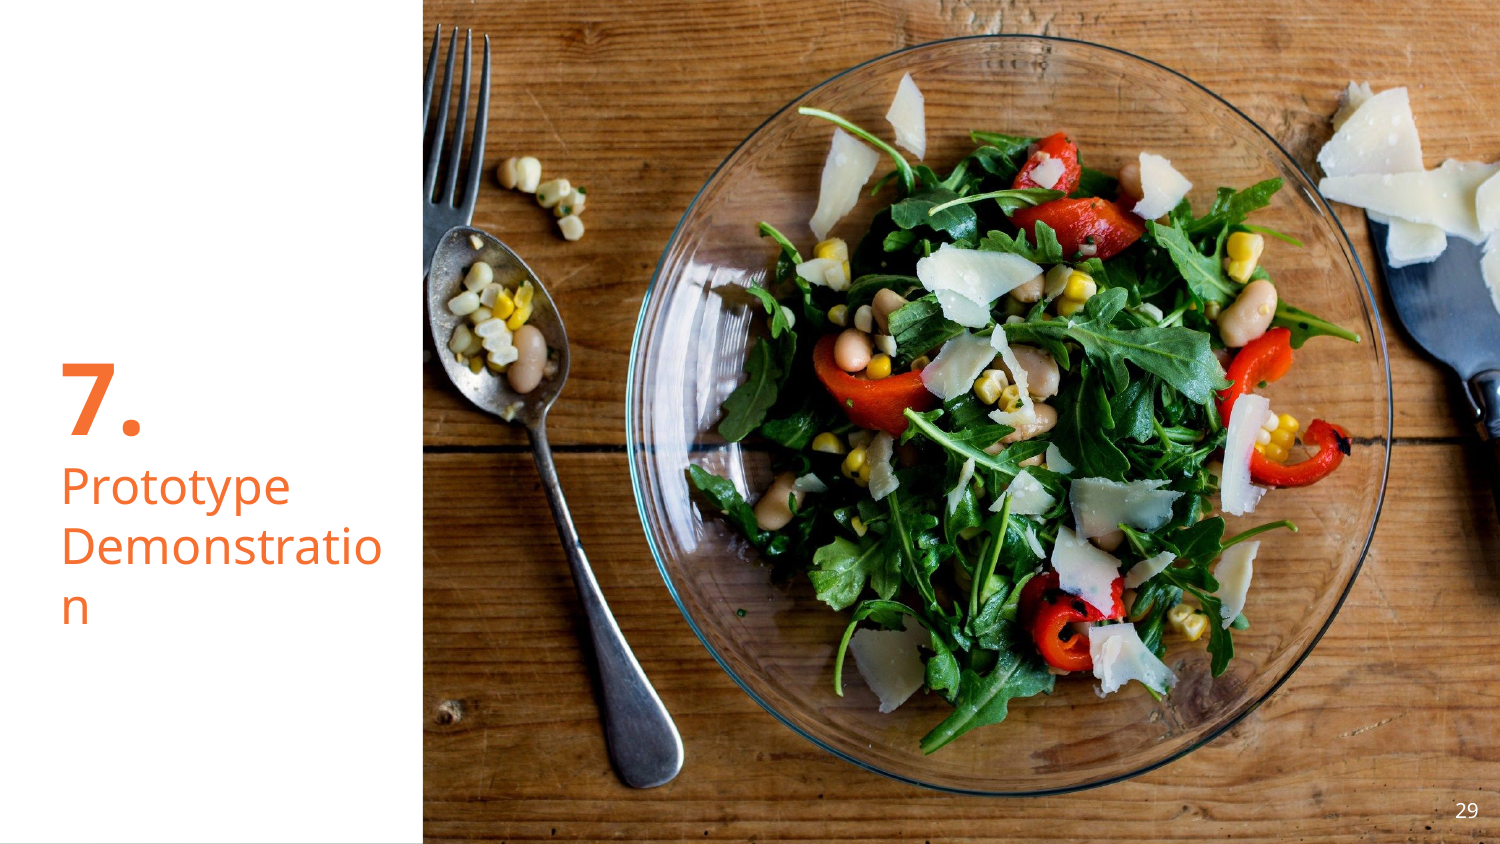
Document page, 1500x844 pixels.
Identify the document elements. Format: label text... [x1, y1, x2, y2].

picture [422, 0, 1500, 844]
title 7. Prototype Demonstration [45, 46, 412, 650]
